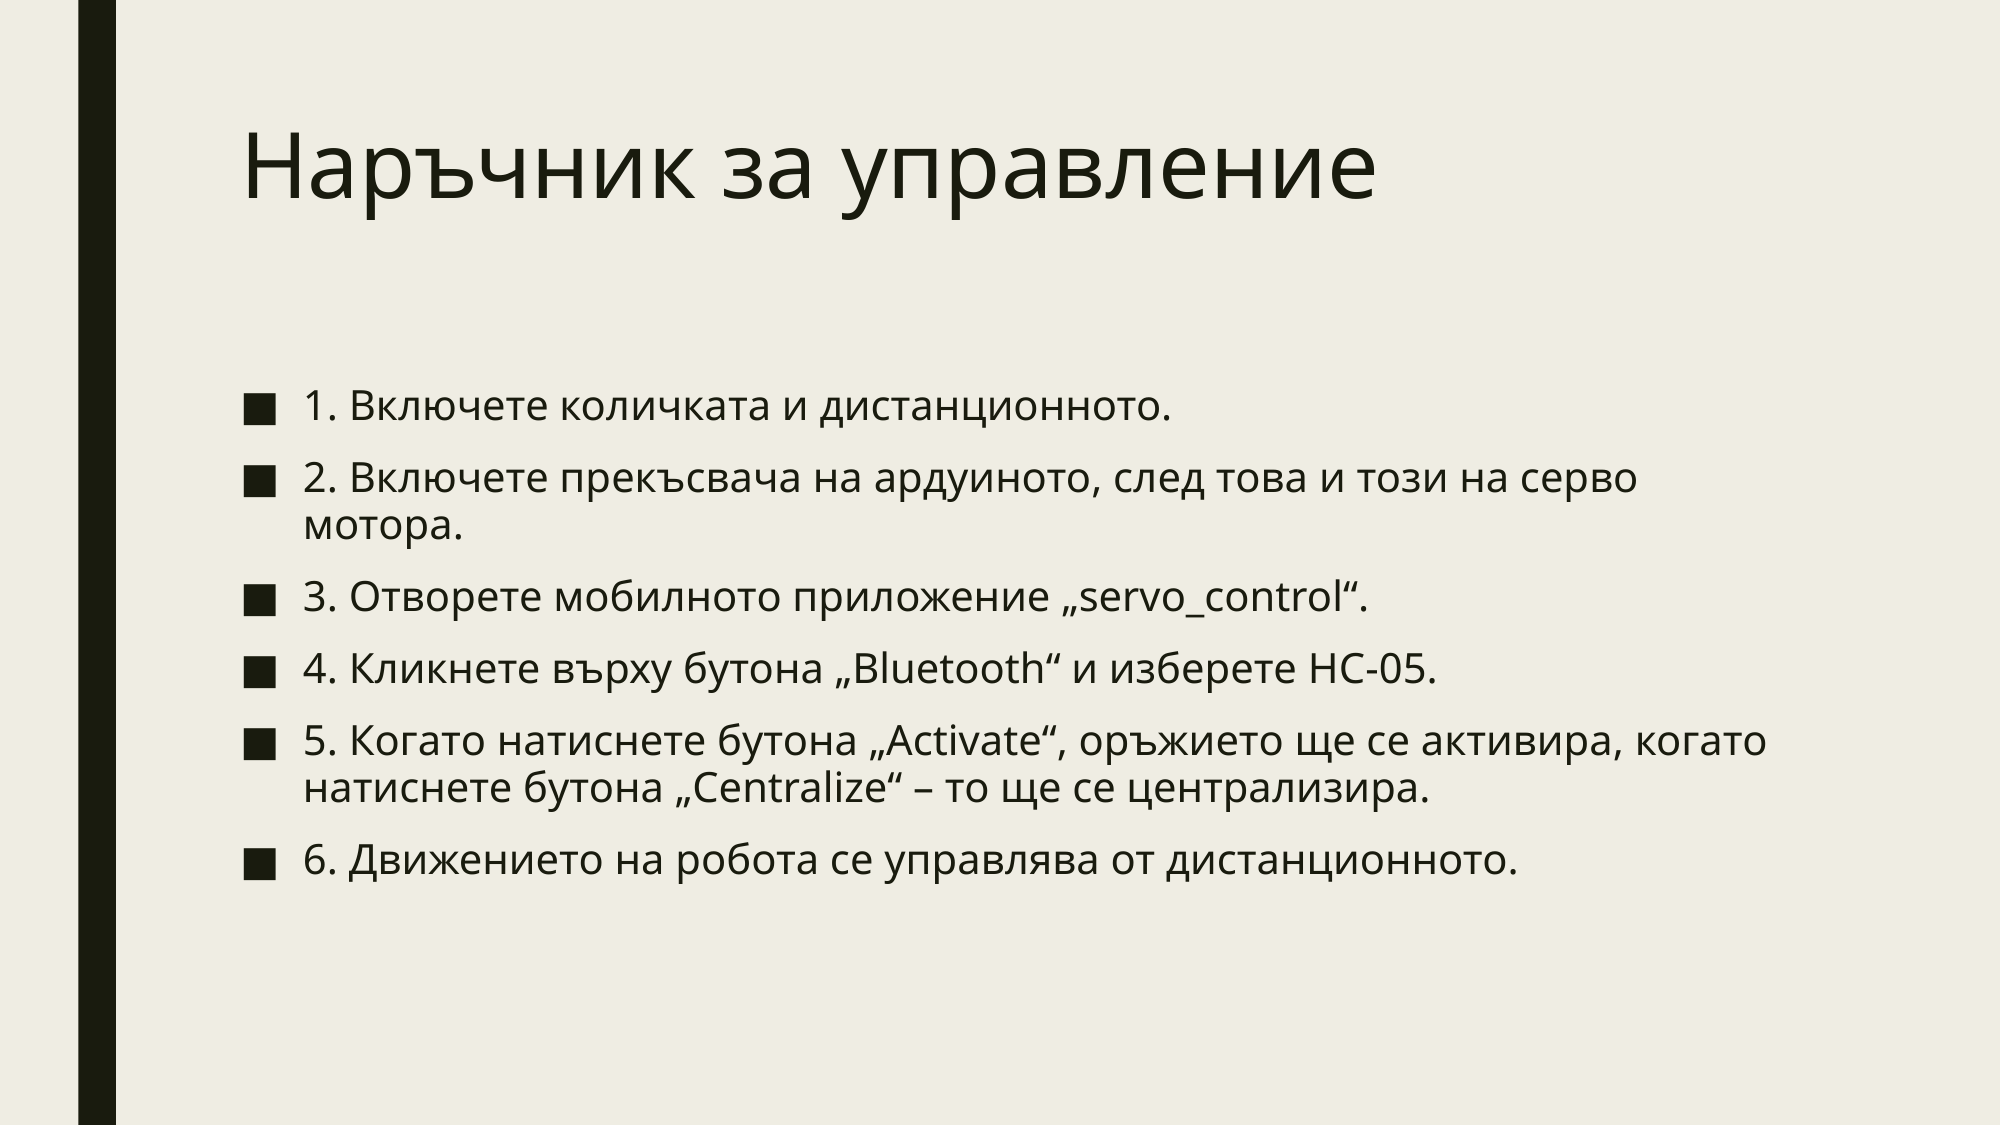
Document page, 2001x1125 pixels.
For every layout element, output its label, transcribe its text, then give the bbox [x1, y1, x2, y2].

list 1. Включете количката и дистанционното. 2. Включете прекъсвача на ардуиното, след това и този на серво мотора. 3. Отворете мобилното приложение „servo_control“. 4. Кликнете върху бутона „Bluetooth“ и изберете HC-05. 5. Когато натиснете бутона „Activate“, оръжието ще се активира, когато натиснете бутона „Centralize“ – то ще се централизира. 6. Движението на робота се управлява от дистанционното. [225, 375, 1800, 963]
title Наръчник за управление [225, 112, 1800, 357]
